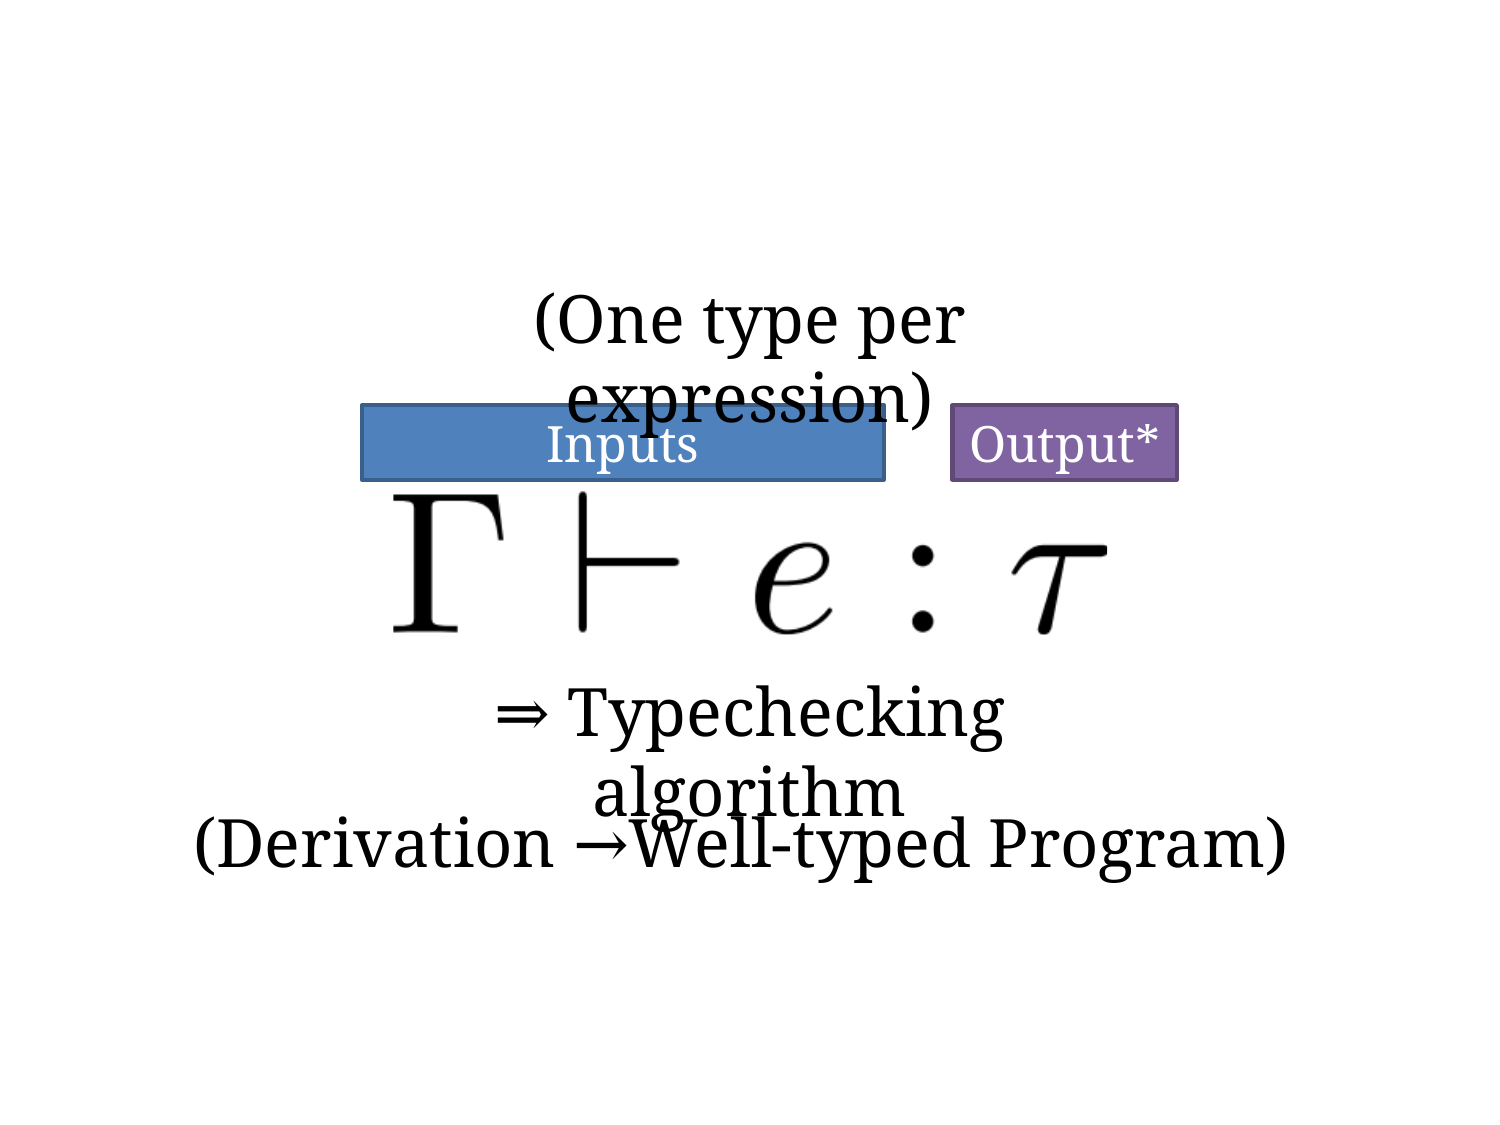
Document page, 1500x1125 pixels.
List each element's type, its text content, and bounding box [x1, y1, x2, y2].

text_box (One type per expression) [336, 268, 1164, 379]
text_box ⇒ Typechecking algorithm [323, 662, 1177, 773]
text_box Inputs [360, 403, 886, 482]
text_box (Derivation →Well-typed Program) [104, 793, 1396, 899]
picture [392, 490, 1108, 635]
text_box Output* [950, 403, 1179, 482]
